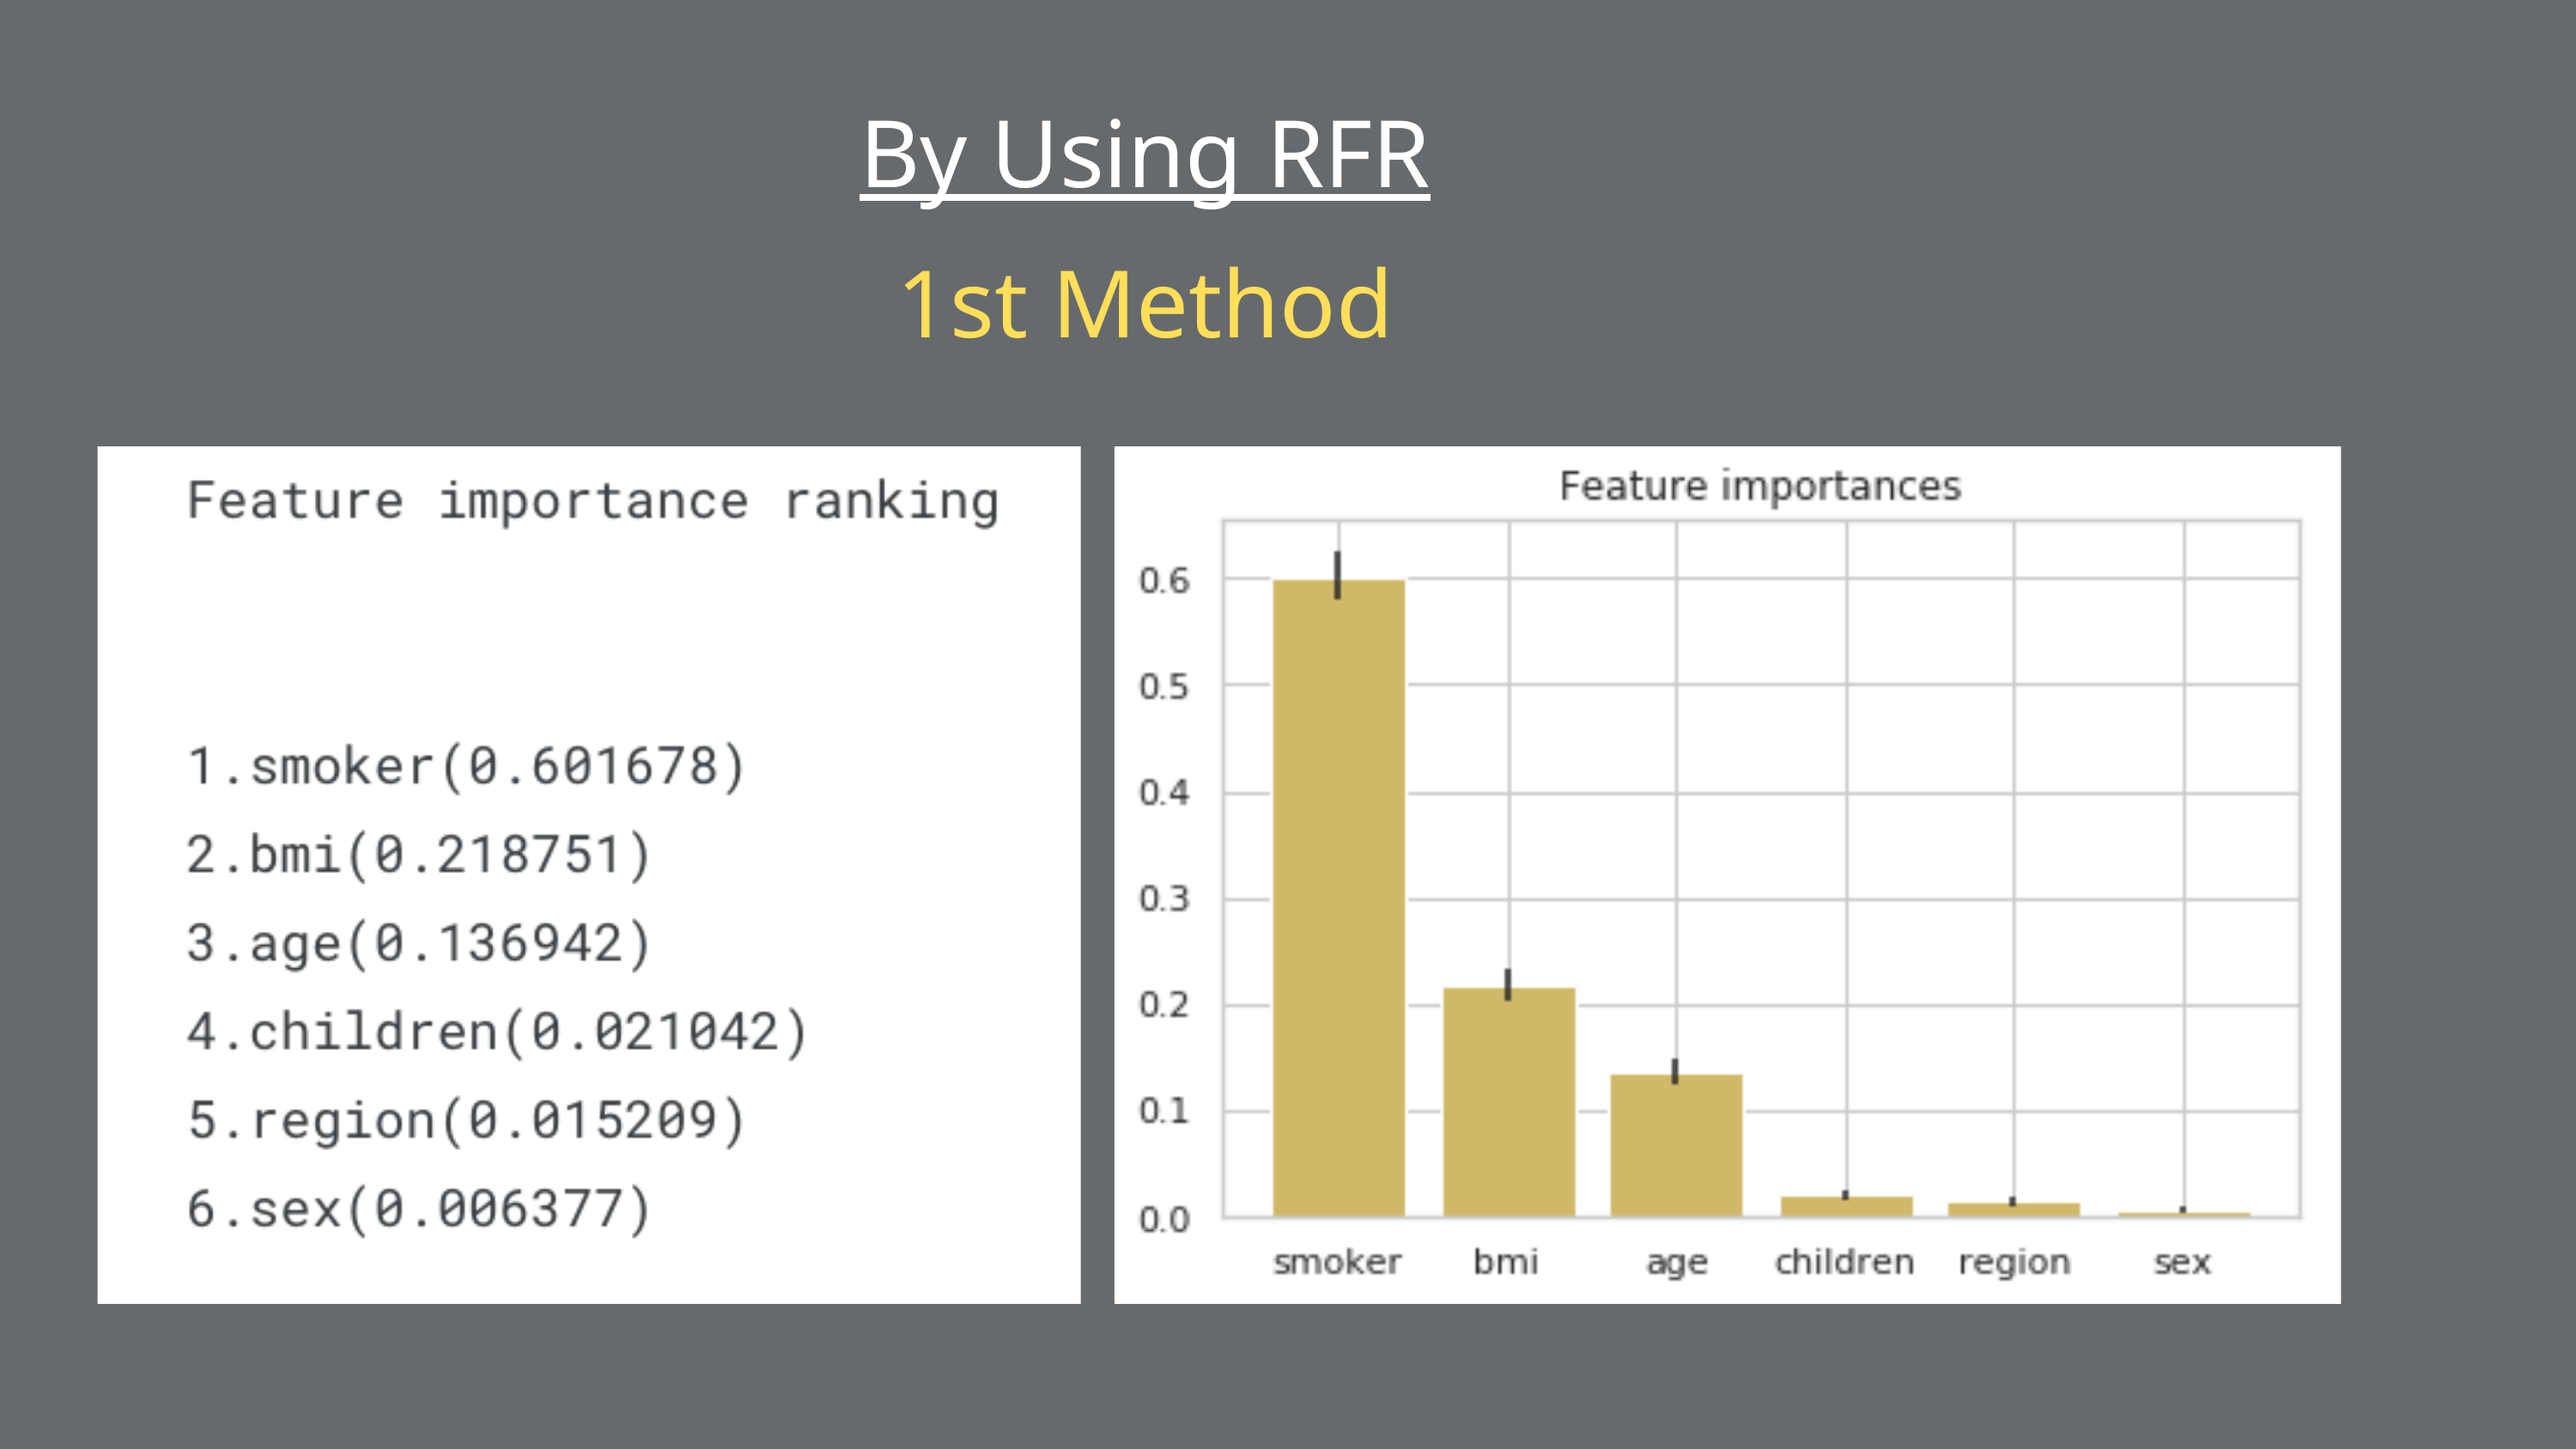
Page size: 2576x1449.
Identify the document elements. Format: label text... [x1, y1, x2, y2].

text_box [97, 446, 1081, 1304]
text_box [1114, 446, 2342, 1304]
text_box By Using RFR [475, 76, 1816, 206]
text_box 1st Method [475, 226, 1816, 357]
